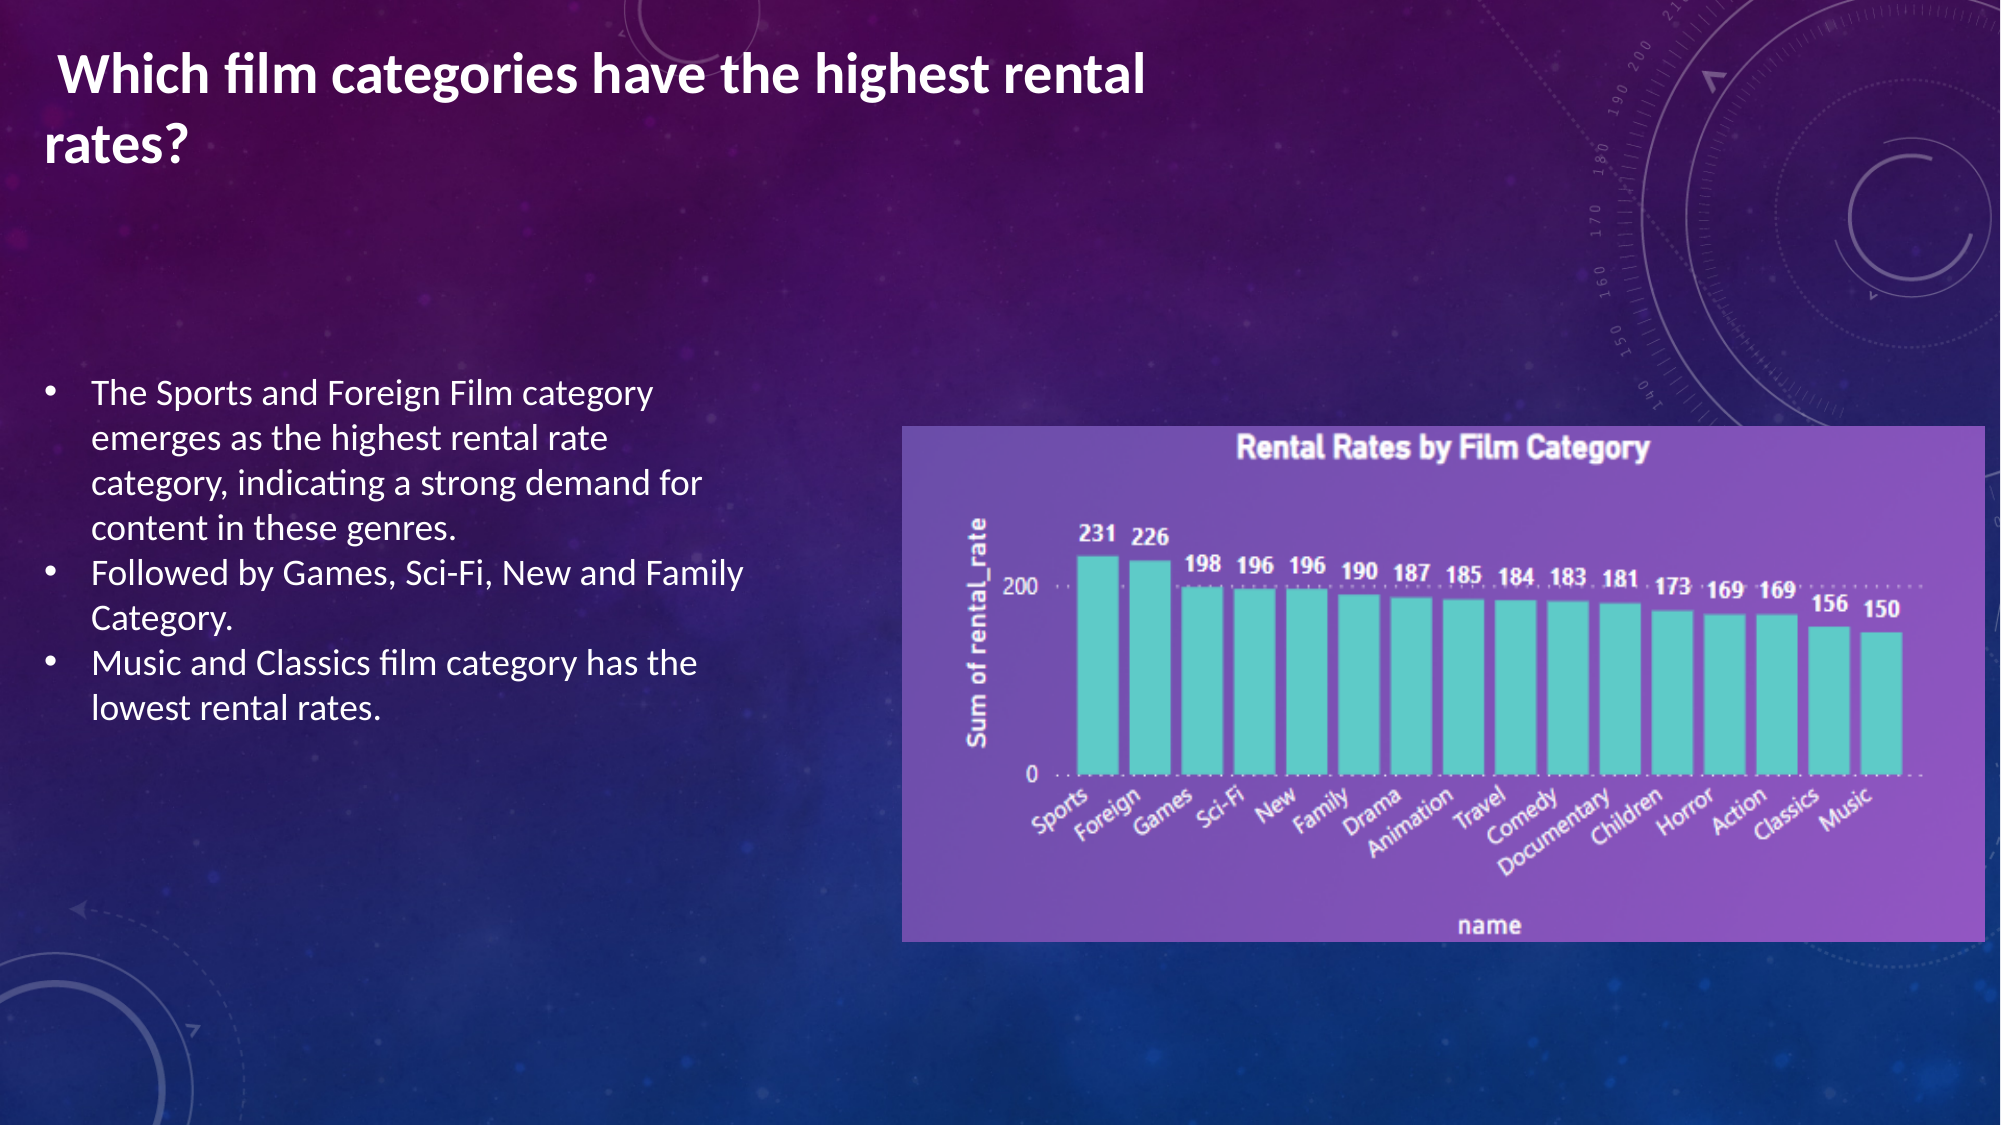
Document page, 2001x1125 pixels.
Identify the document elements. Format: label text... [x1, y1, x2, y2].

picture [0, 0, 2001, 1125]
text_box The Sports and Foreign Film category emerges as the highest rental rate category, indicating a strong demand for content in these genres. Followed by Games, Sci-Fi, New and Family Category. Music and Classics film category has the lowest rental rates. [29, 360, 771, 780]
text_box Which film categories have the highest rental rates? [29, 27, 1200, 228]
